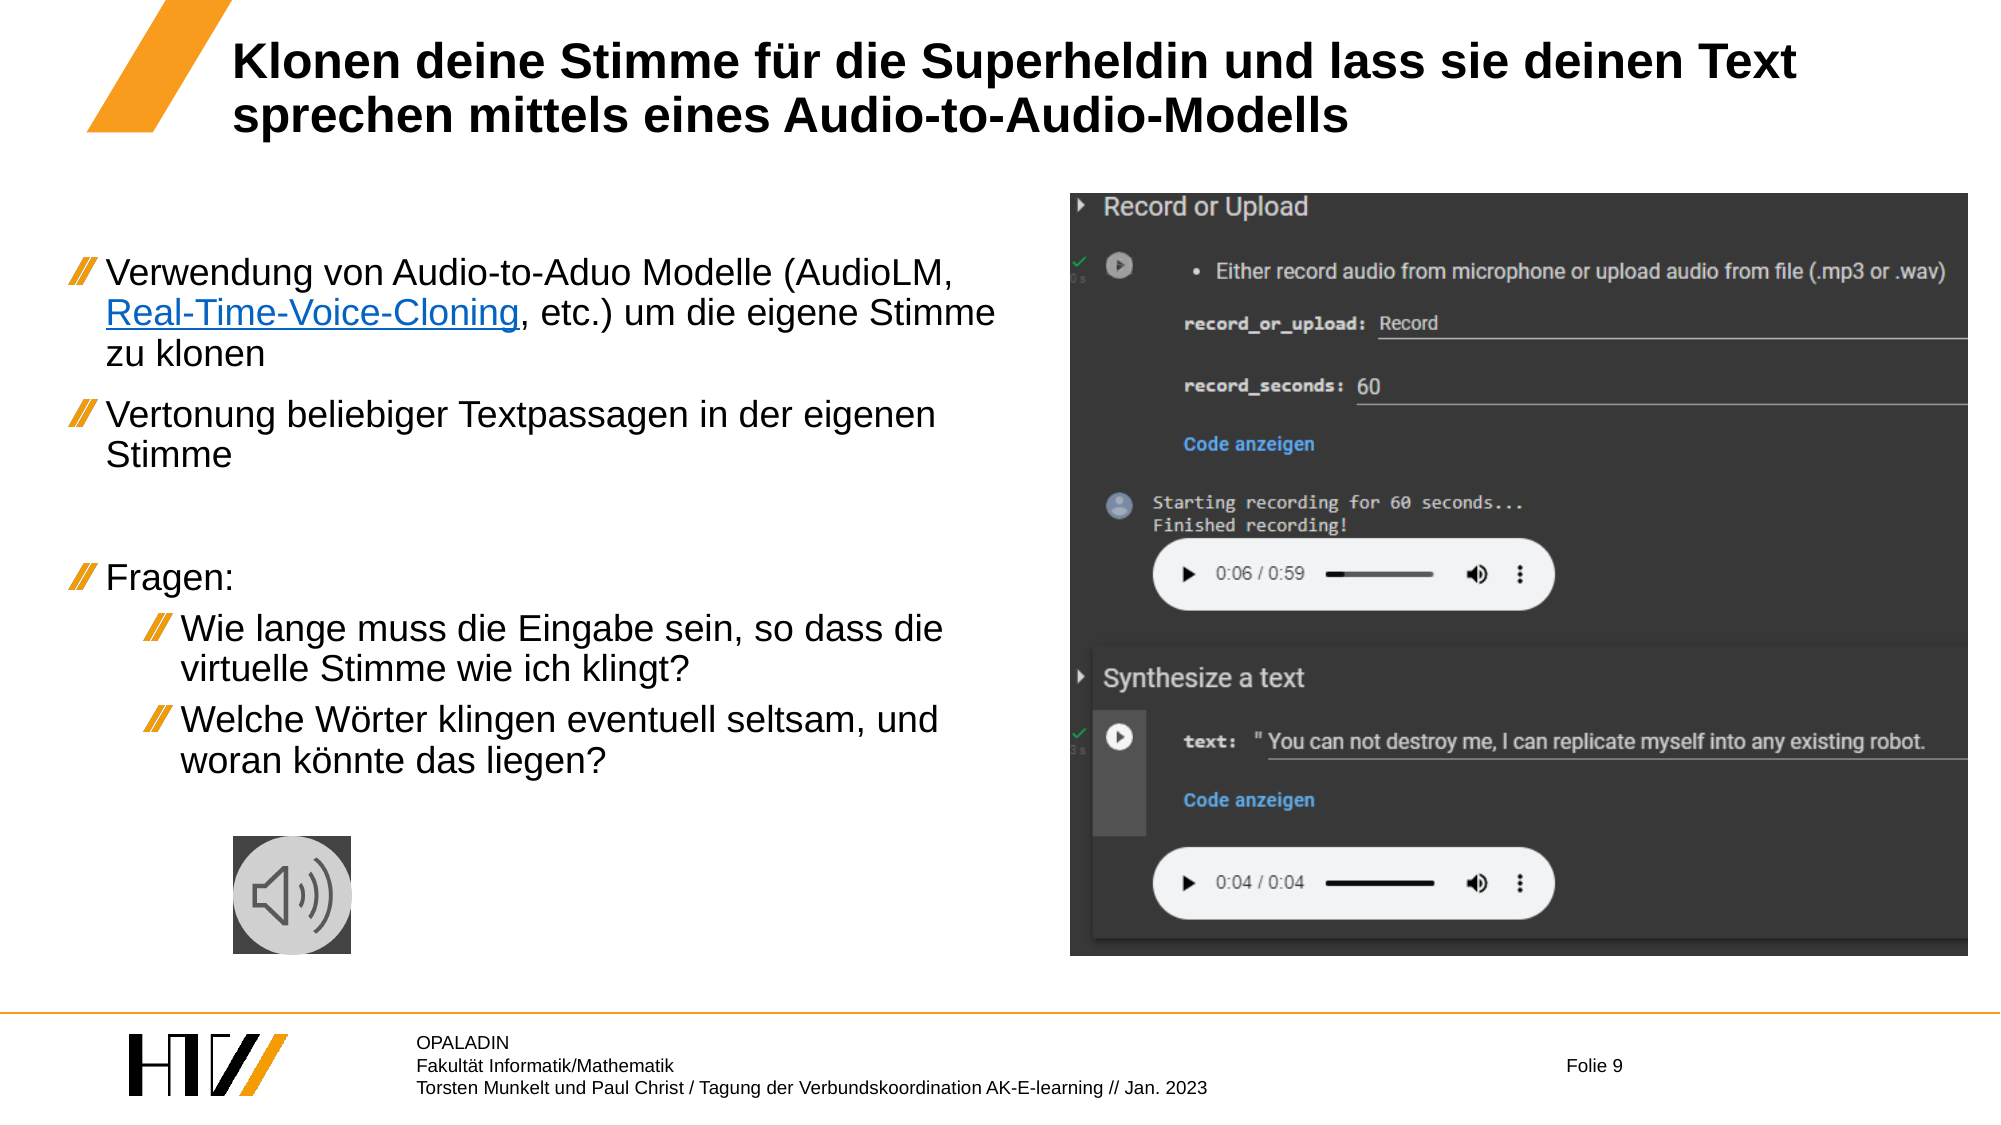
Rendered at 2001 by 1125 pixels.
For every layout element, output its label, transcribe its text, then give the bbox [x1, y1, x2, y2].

picture [143, 613, 170, 641]
title Klonen deine Stimme für die Superheldin und lass sie deinen Text sprechen mittels eines Audio-to-Audio-Modells [232, 40, 1908, 144]
picture [68, 563, 95, 590]
picture [68, 399, 95, 427]
picture [143, 705, 170, 732]
picture [1070, 193, 1968, 956]
picture [129, 1034, 288, 1096]
list Verwendung von Audio-to-Aduo Modelle (AudioLM, Real-Time-Voice-Cloning, etc.) um die eigene Stimme zu klonen Vertonung beliebiger Textpassagen in der eigenen Stimme Fragen: Wie lange muss die Eingabe sein, so dass die virtuelle Stimme wie ich klingt? Welche Wörter klingen eventuell seltsam, und woran könnte das liegen? [68, 252, 1000, 970]
picture [232, 835, 353, 956]
picture [68, 257, 95, 285]
